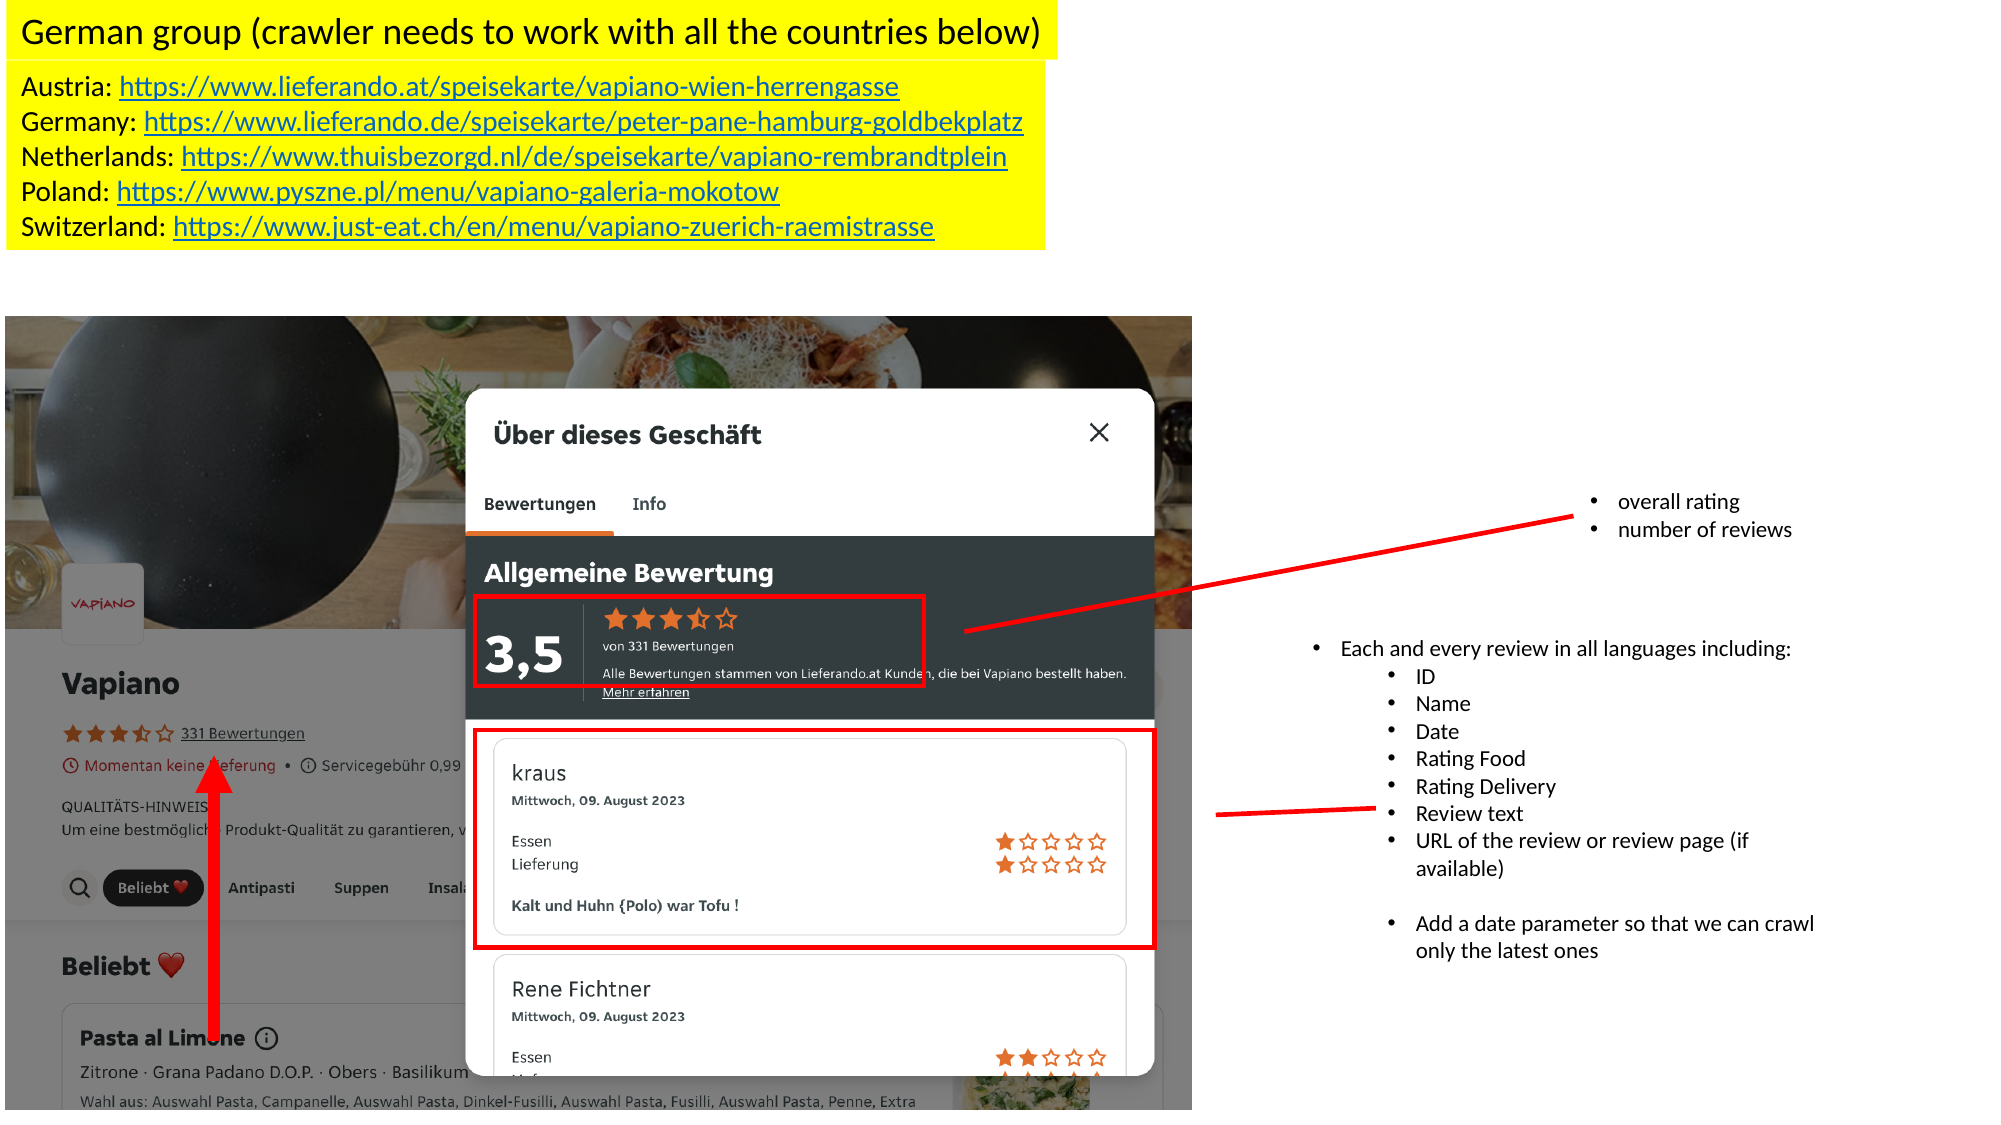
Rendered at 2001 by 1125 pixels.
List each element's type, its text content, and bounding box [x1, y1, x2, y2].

text_box [1193, 514, 1574, 590]
text_box overall rating number of reviews [1575, 479, 1842, 550]
text_box Each and every review in all languages including: ID Name Date Rating Food Rating Delivery Review text URL of the review or review page (if available) Add a date parameter so that we can crawl only the latest ones [1297, 626, 1853, 971]
text_box Austria: https://www.lieferando.at/speisekarte/vapiano-wien-herrengasse Germany: https://www.lieferando.de/speisekarte/peter-pane-hamburg-goldbekplatz Netherlands: https://www.thuisbezorgd.nl/de/speisekarte/vapiano-rembrandtplein Poland: https://www.pyszne.pl/menu/vapiano-galeria-mokotow Switzerland: https://www.just-eat.ch/en/menu/vapiano-zuerich-raemistrasse [6, 60, 1046, 250]
text_box [1215, 810, 1297, 816]
text_box German group (crawler needs to work with all the countries below) [6, 0, 1058, 60]
picture [5, 316, 1193, 1110]
